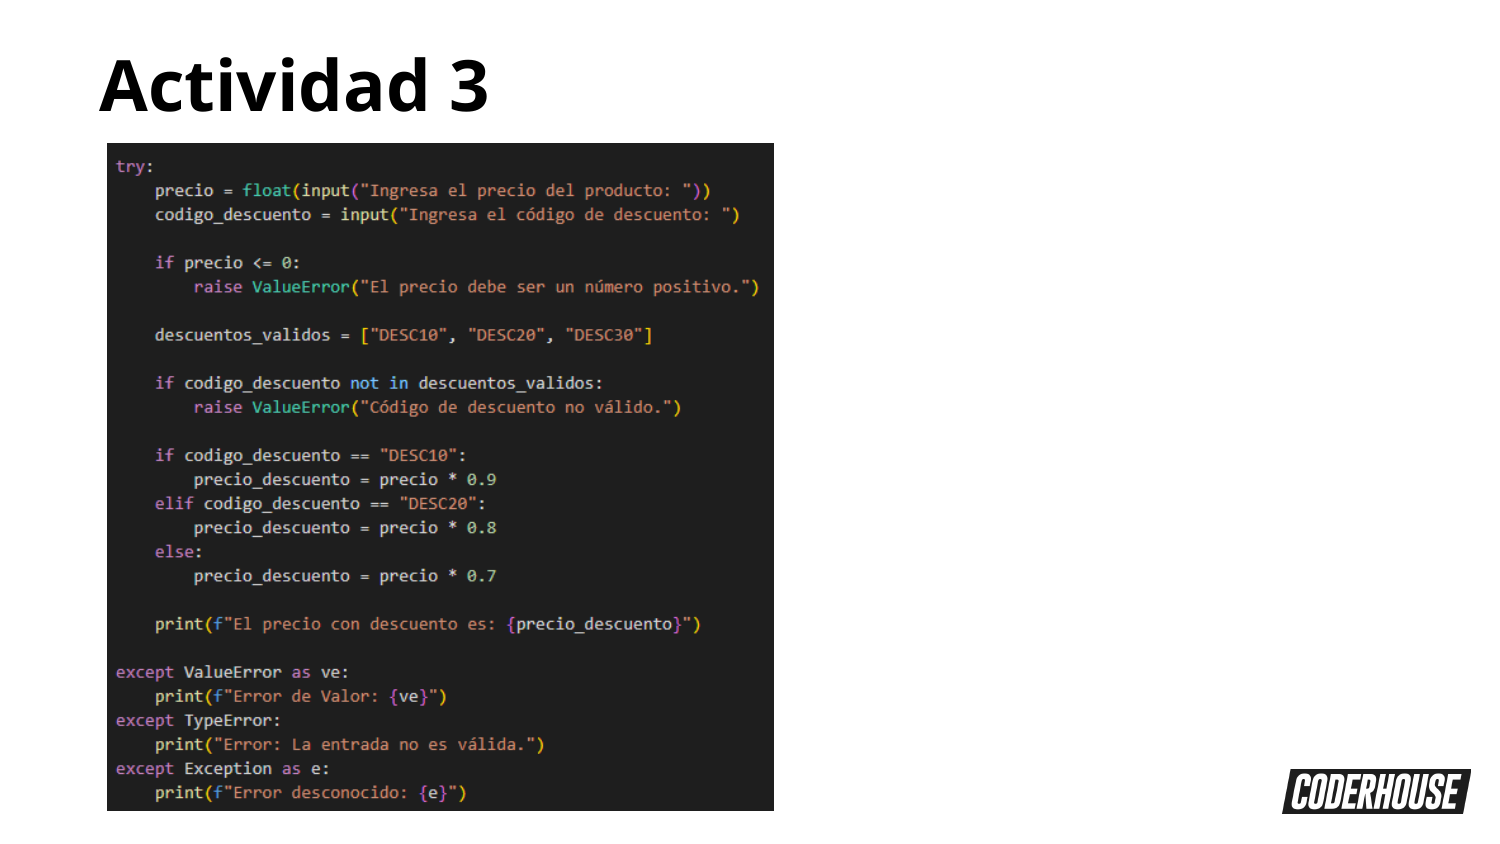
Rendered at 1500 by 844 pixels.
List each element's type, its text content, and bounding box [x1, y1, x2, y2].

picture [107, 143, 775, 812]
picture [1281, 769, 1471, 814]
text_box Actividad 3 [84, 35, 578, 143]
